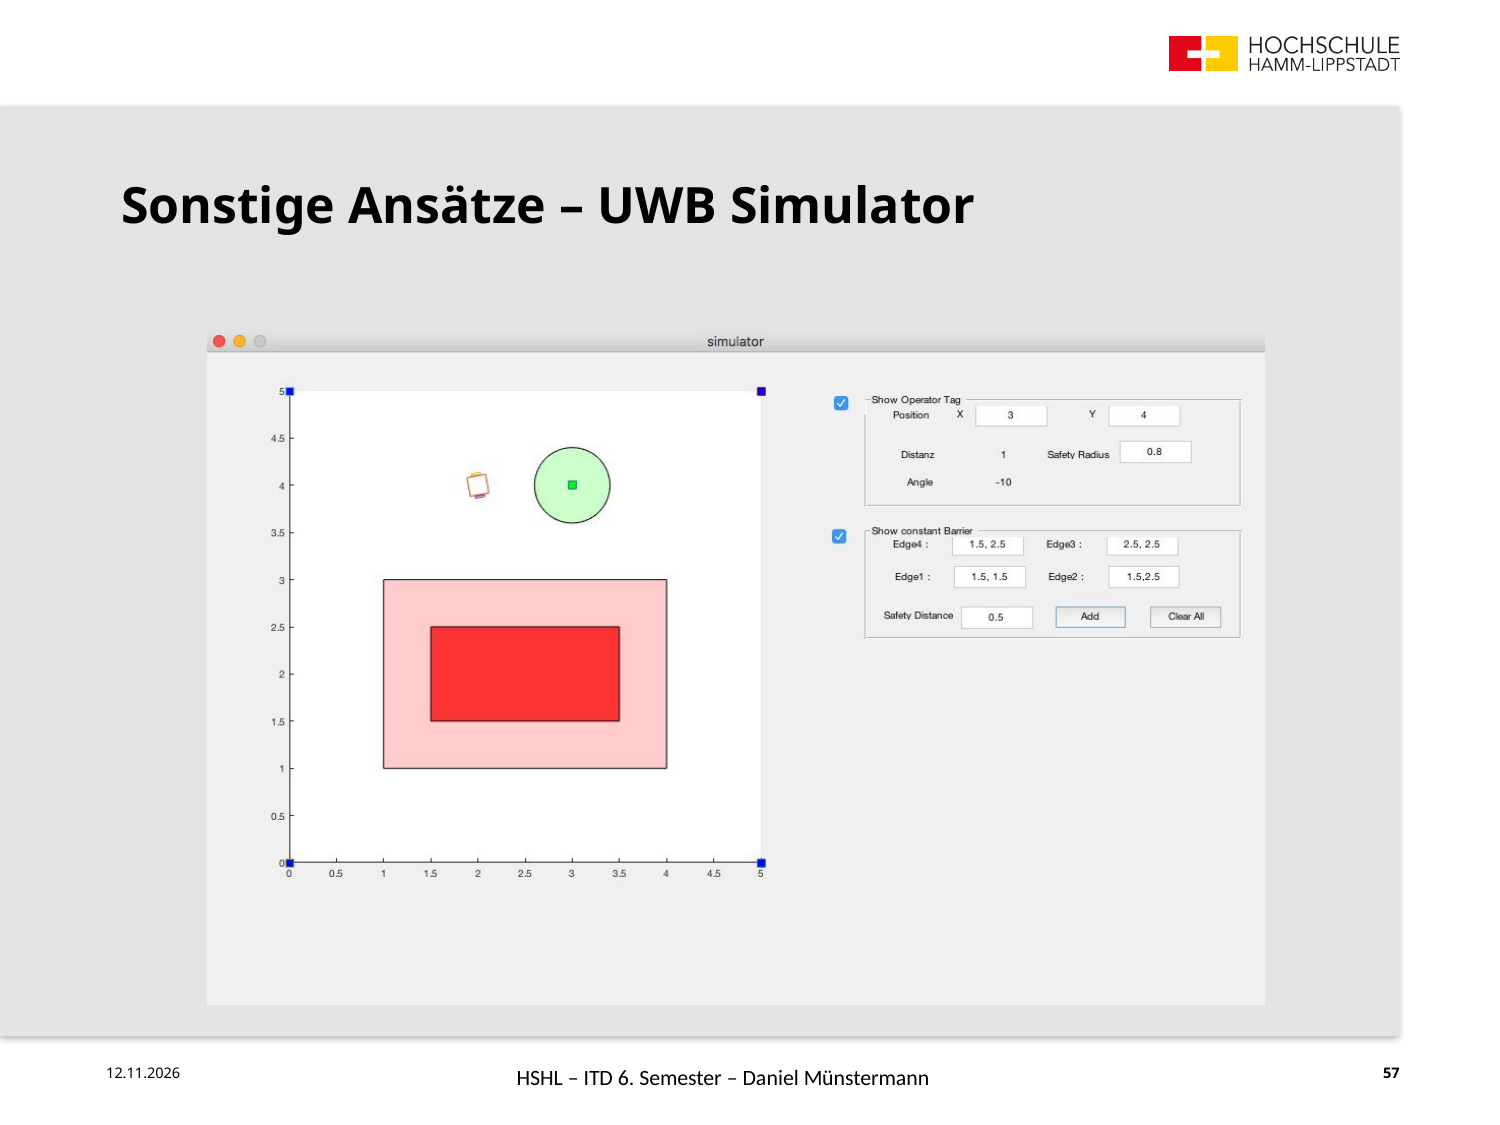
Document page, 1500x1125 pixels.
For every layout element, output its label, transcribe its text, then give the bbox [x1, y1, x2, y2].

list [206, 331, 1265, 1006]
text_box HSHL – ITD 6. Semester – Daniel Münstermann [501, 1055, 945, 1097]
text_box Sonstige Ansätze – UWB Simulator [106, 125, 1340, 281]
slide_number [106, 1065, 457, 1084]
picture [1169, 36, 1400, 71]
slide_number 57 [1049, 1065, 1400, 1084]
